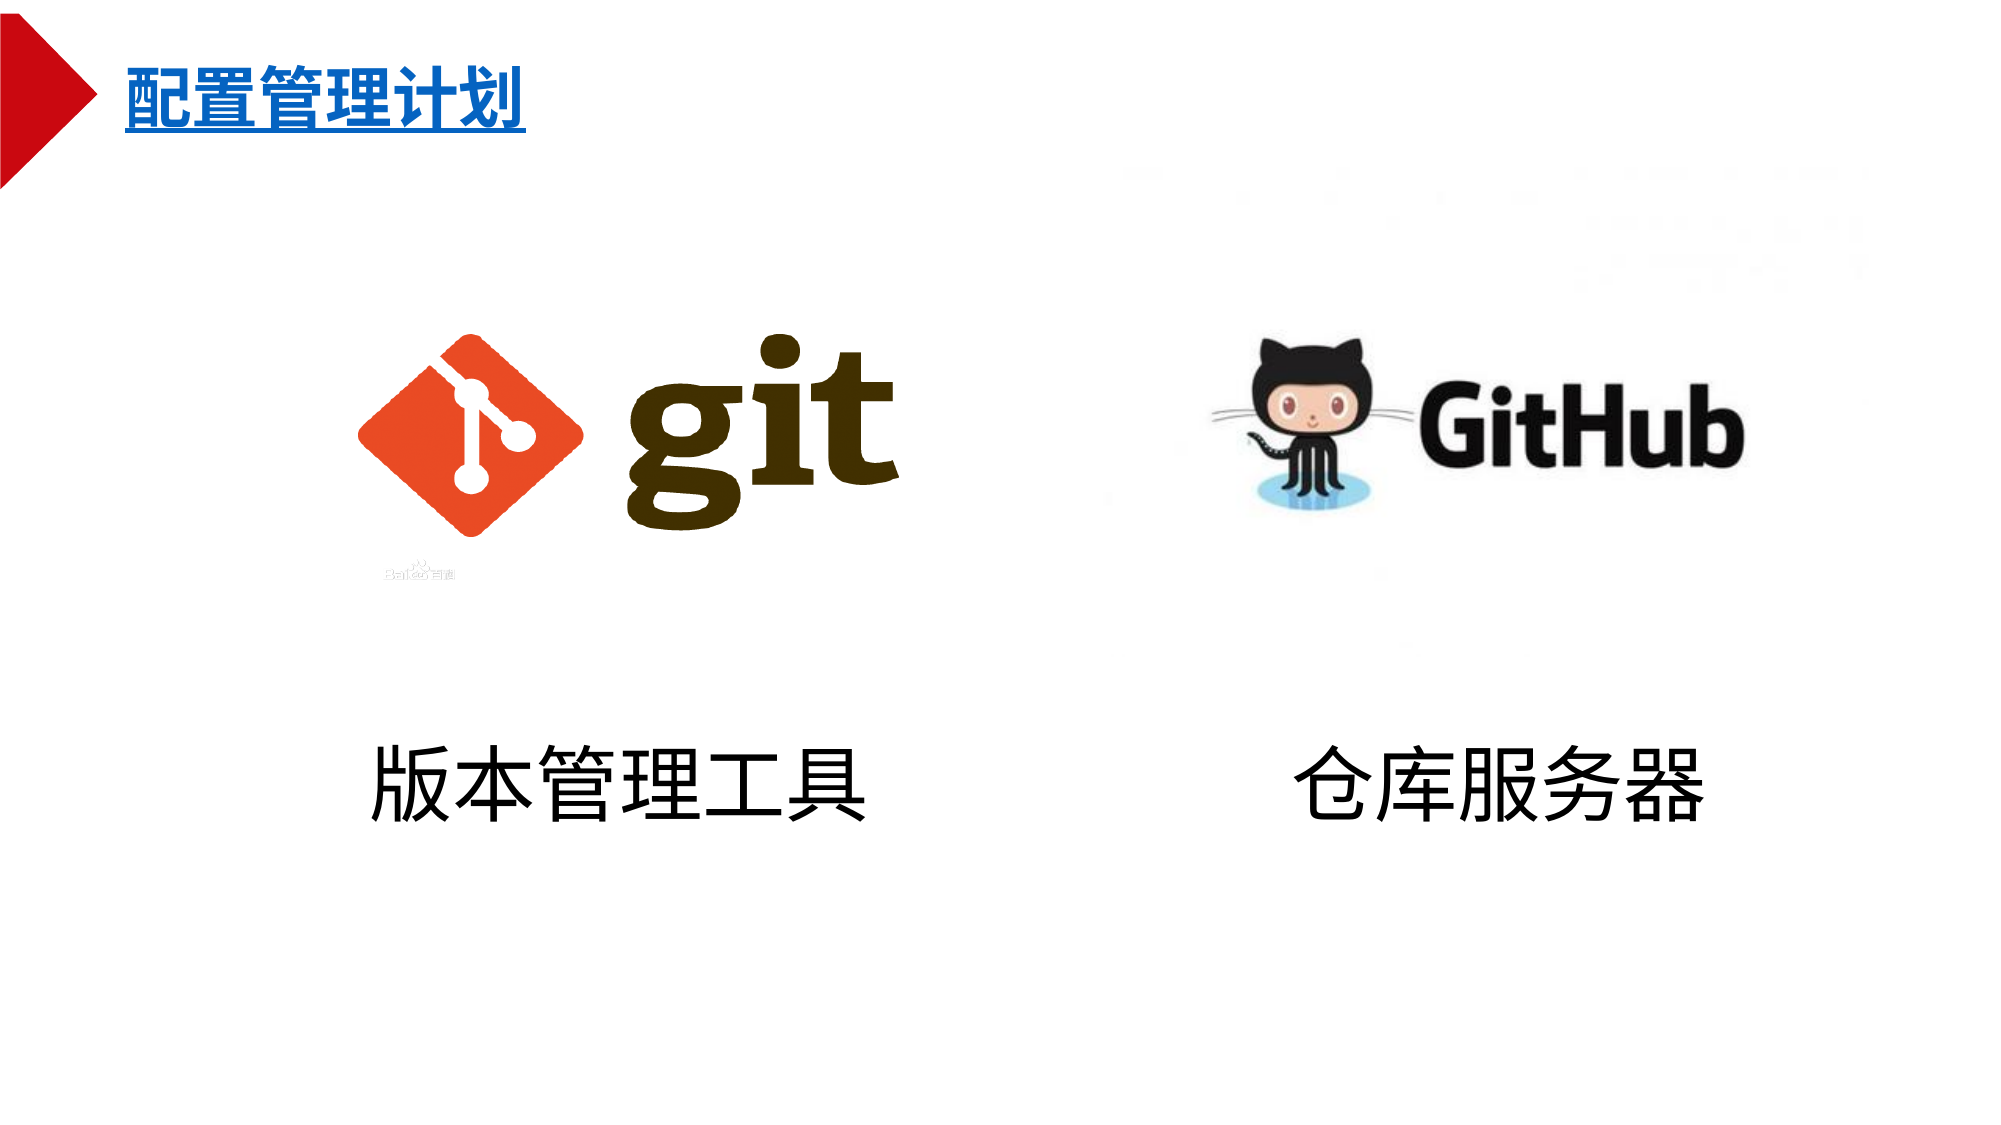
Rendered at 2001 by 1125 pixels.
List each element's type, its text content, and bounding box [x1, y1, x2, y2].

text_box 仓库服务器 [1276, 724, 1869, 839]
text_box 配置管理计划 [110, 48, 946, 161]
text_box 版本管理工具 [354, 724, 948, 839]
picture [1087, 167, 1869, 657]
picture [354, 273, 901, 596]
text_box [0, 12, 100, 192]
